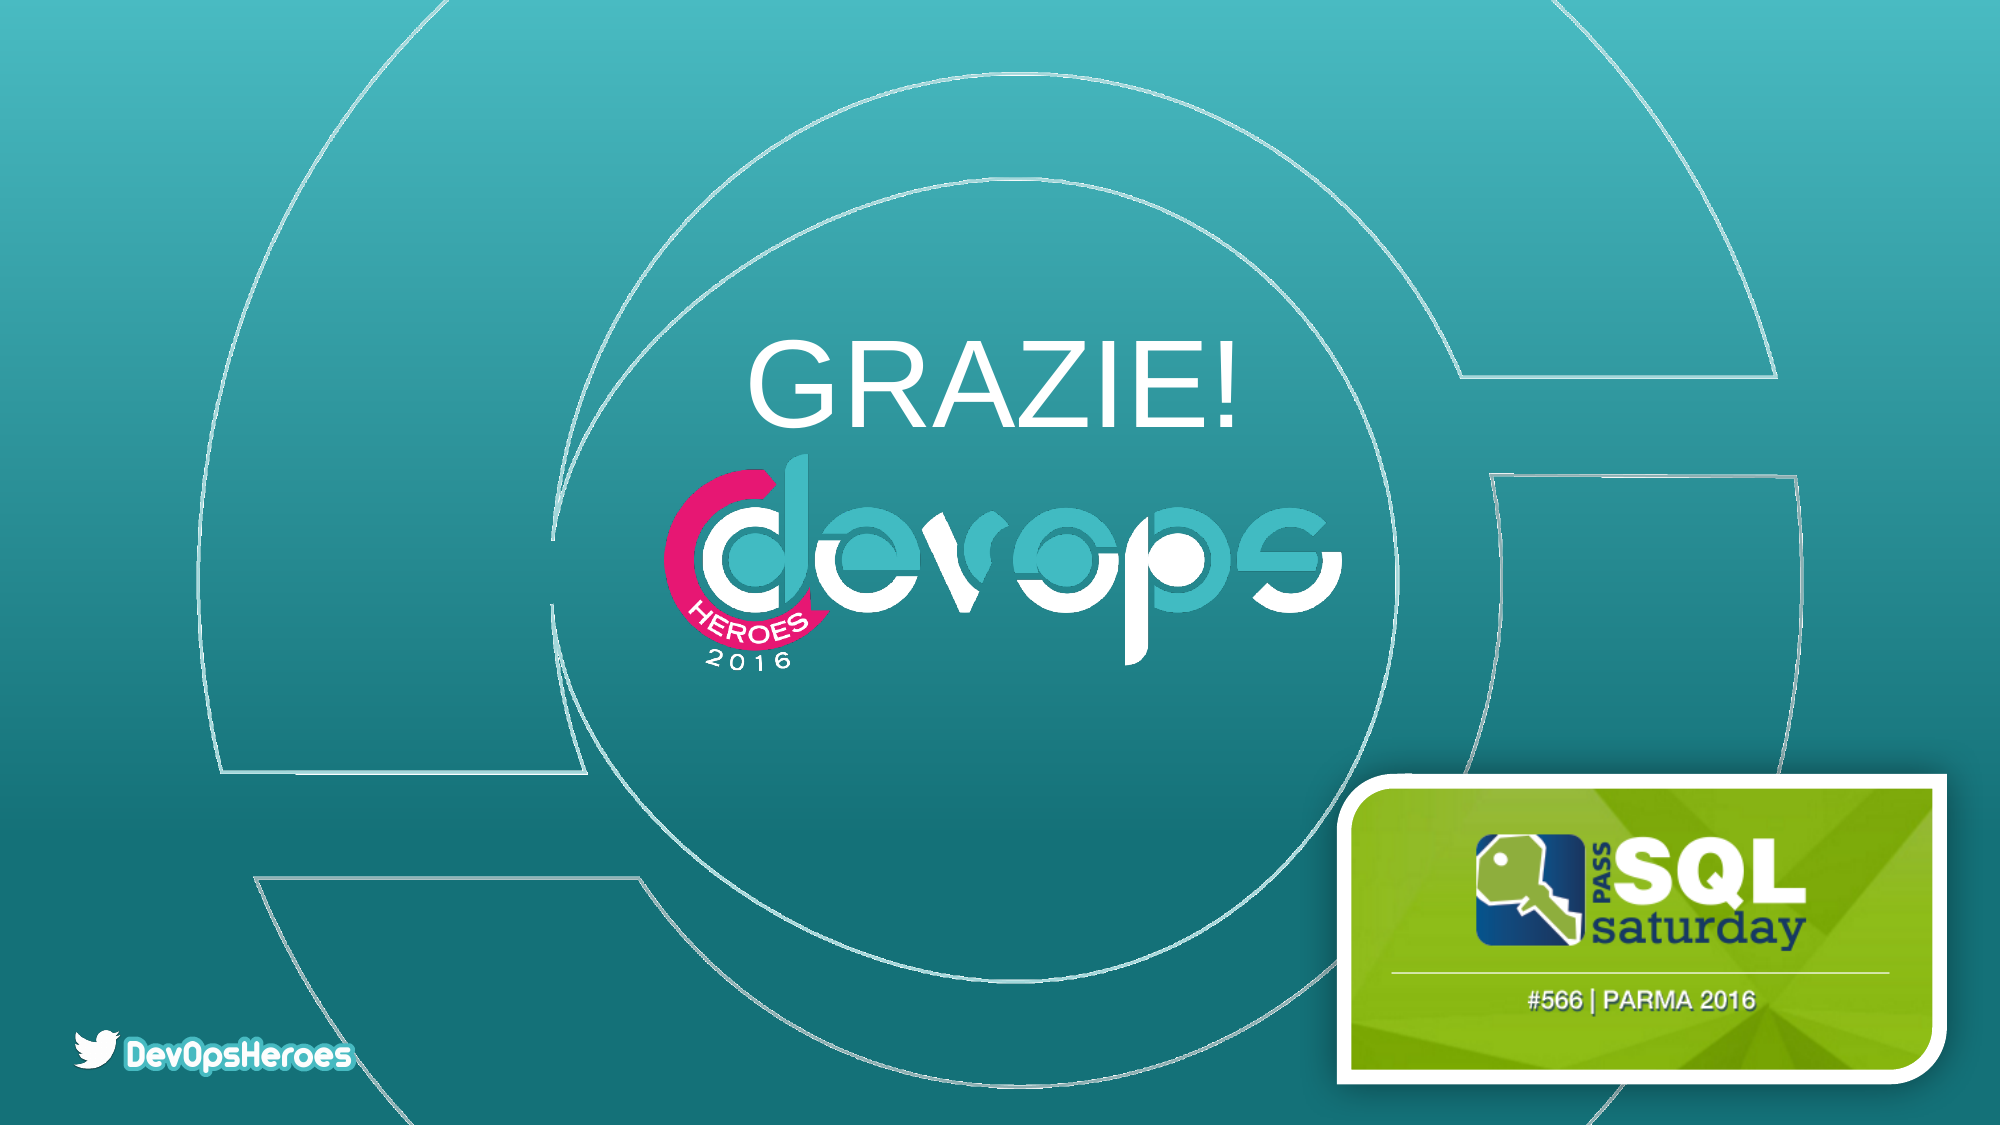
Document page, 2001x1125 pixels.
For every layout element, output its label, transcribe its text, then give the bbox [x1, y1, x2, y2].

text_box GRAZIE! [645, 295, 1344, 461]
picture [104, 0, 1940, 1125]
